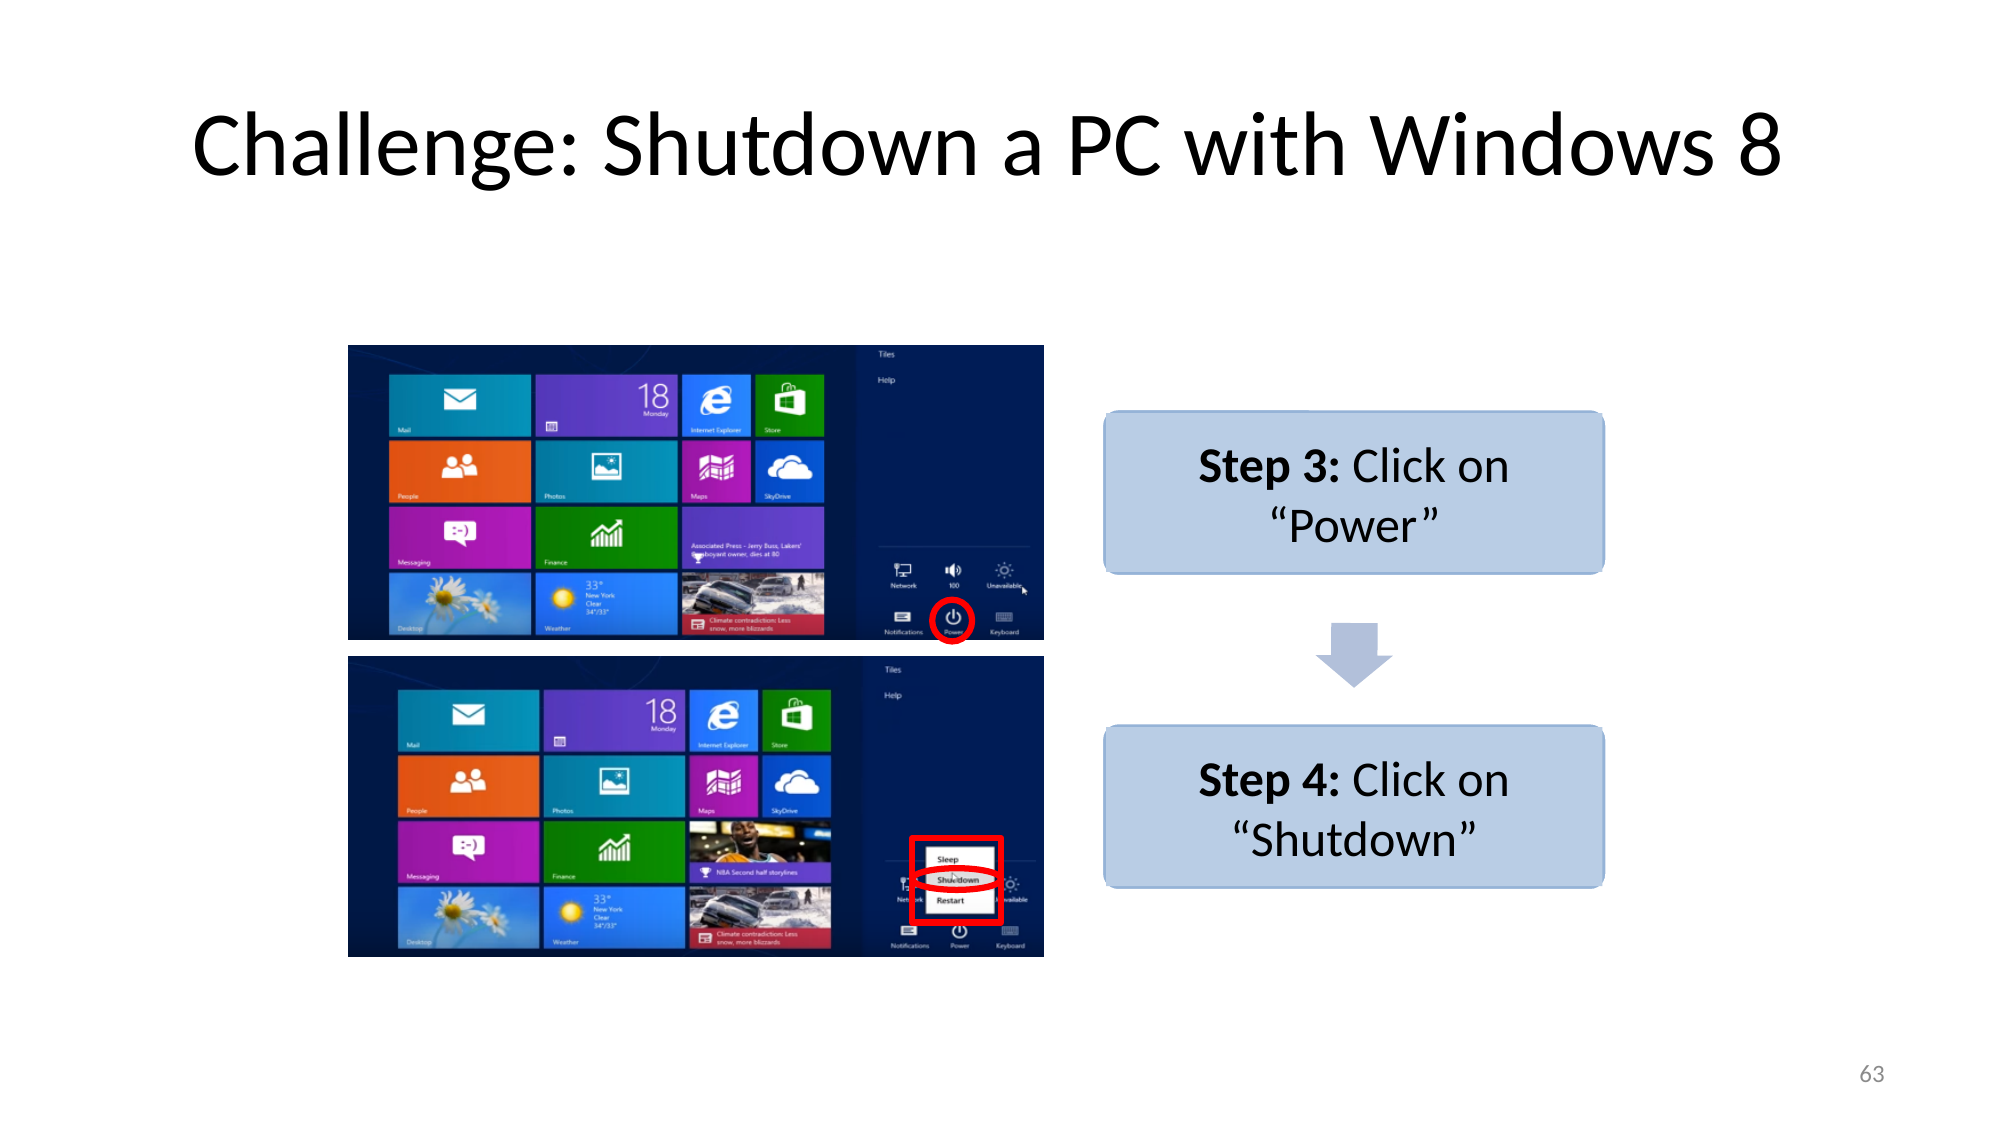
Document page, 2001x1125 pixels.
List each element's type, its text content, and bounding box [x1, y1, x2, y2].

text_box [1100, 407, 1608, 578]
slide_number 63 [1433, 1042, 1900, 1103]
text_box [1100, 722, 1608, 892]
picture [347, 345, 1044, 640]
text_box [1315, 622, 1394, 689]
title Challenge: Shutdown a PC with Windows 8 [99, 45, 1900, 233]
picture [347, 656, 1044, 958]
